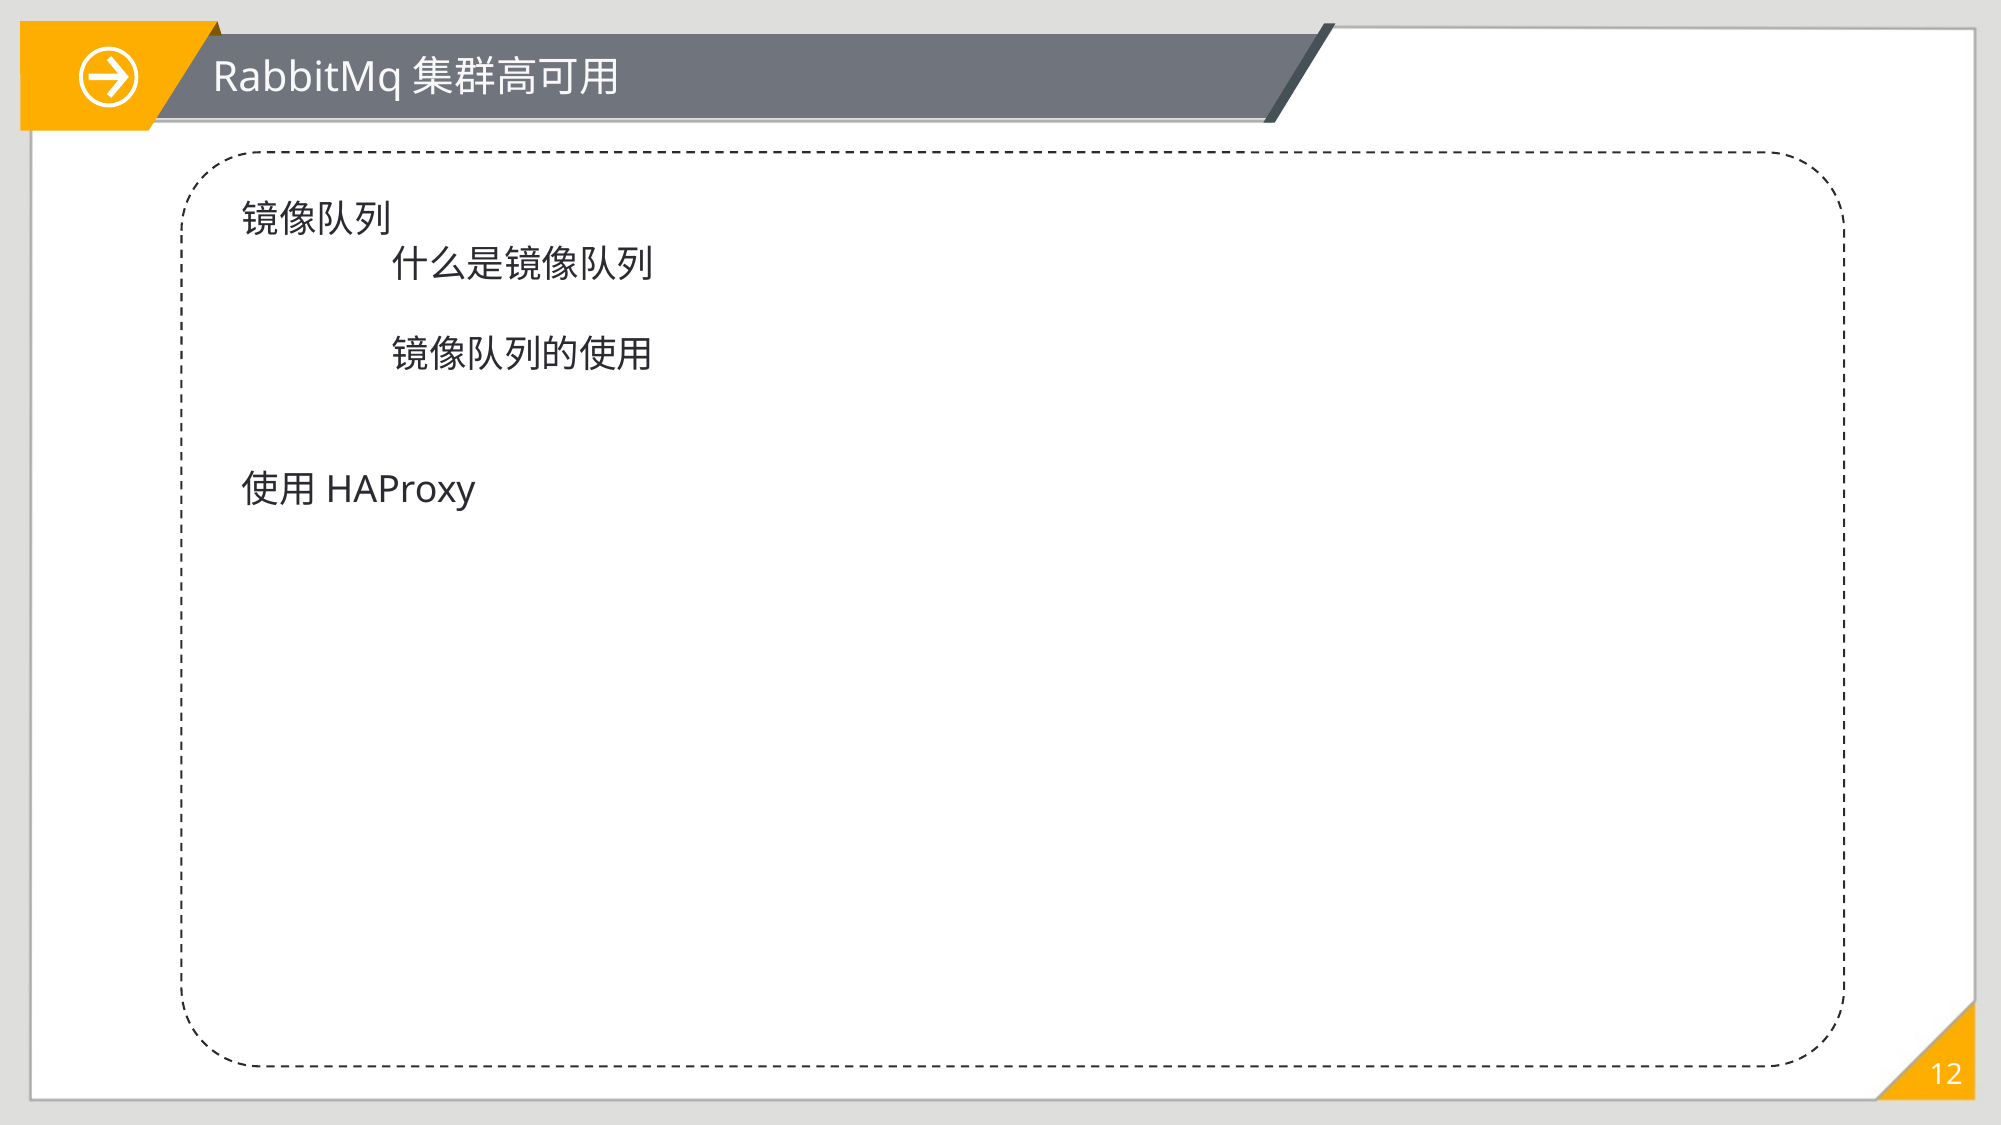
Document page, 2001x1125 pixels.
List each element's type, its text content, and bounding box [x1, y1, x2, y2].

text_box [181, 152, 1845, 1067]
picture [0, 0, 2001, 1125]
text_box RabbitMq集群高可用 [197, 42, 637, 108]
text_box [79, 46, 139, 108]
text_box 镜像队列 什么是镜像队列 镜像队列的使用 使用HAProxy [226, 187, 1798, 563]
